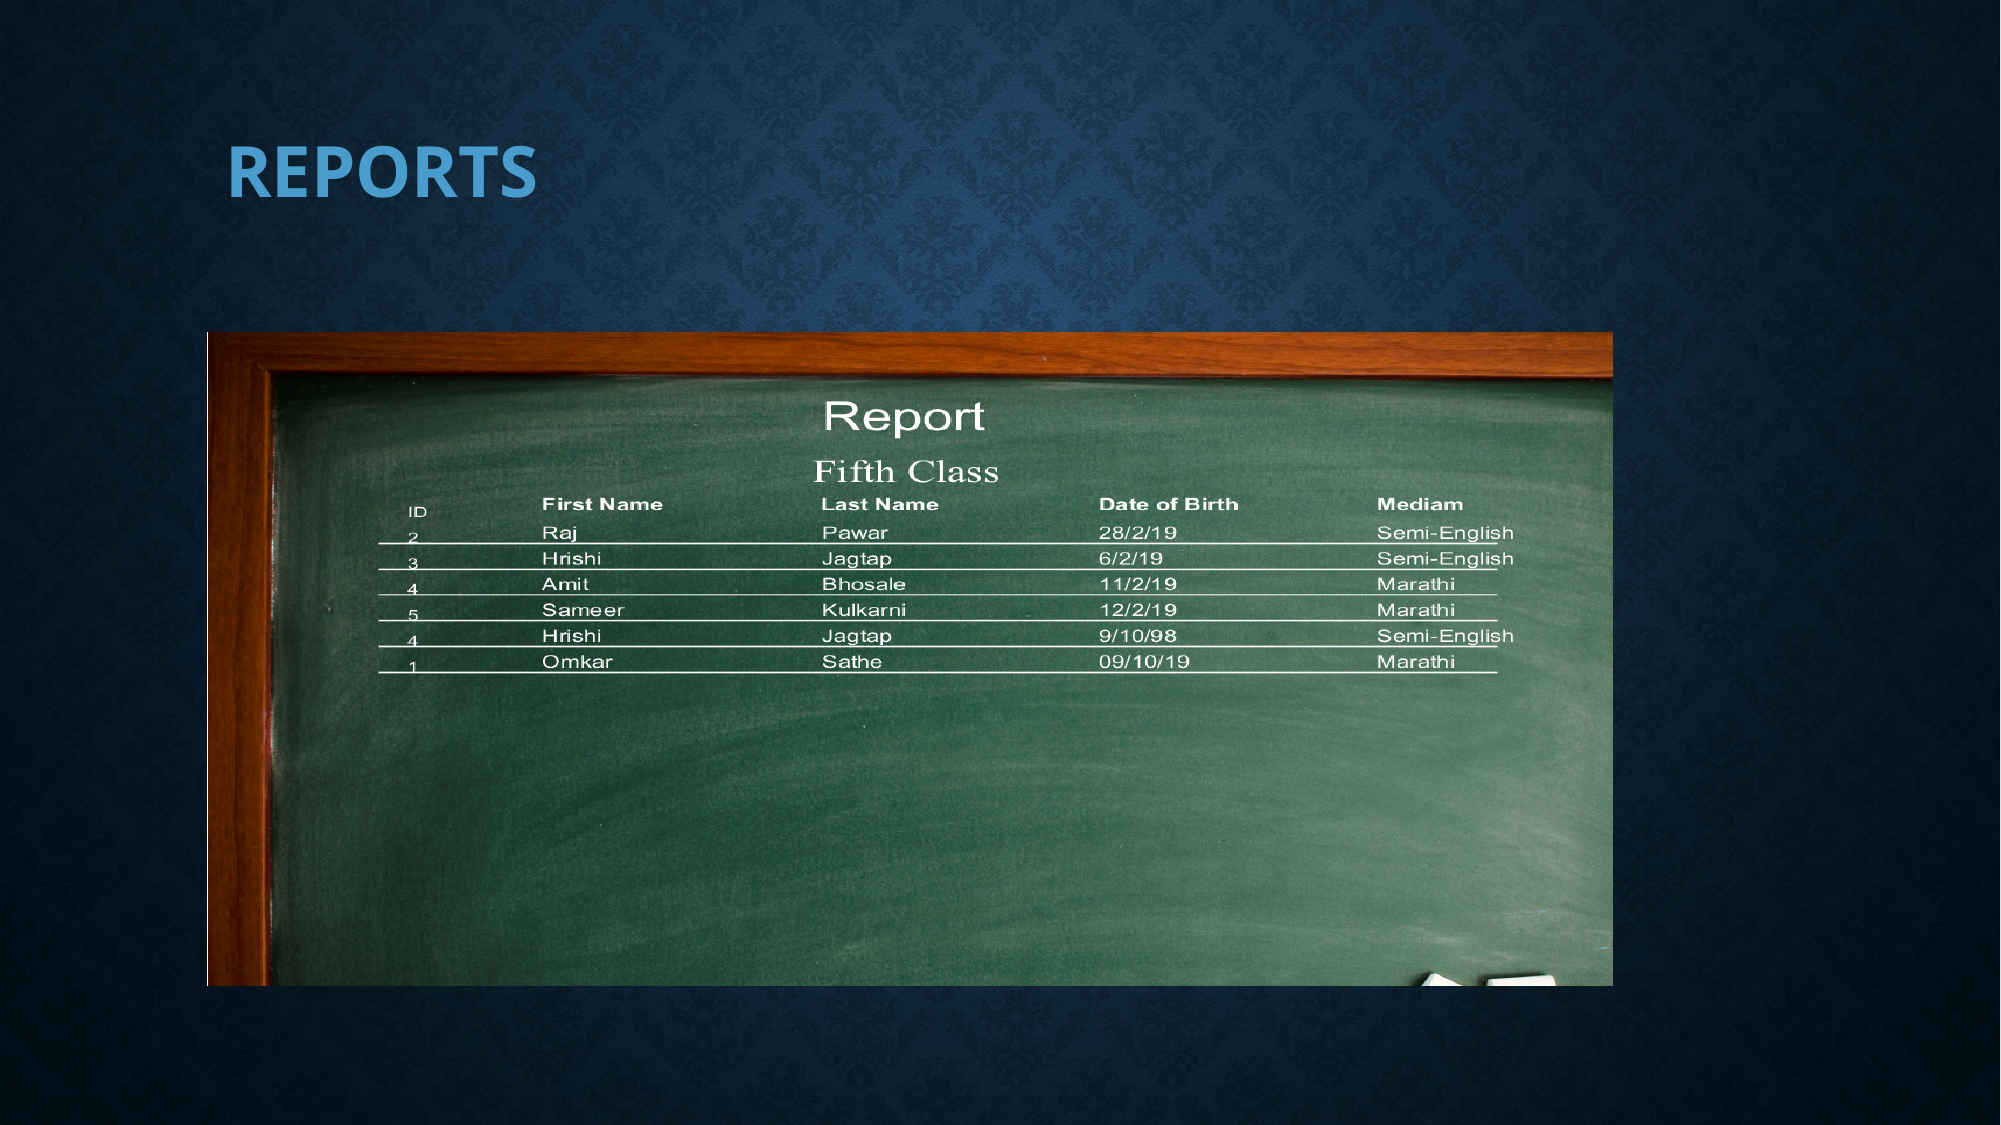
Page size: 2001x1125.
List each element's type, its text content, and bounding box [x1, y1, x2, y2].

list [207, 331, 1613, 986]
title Reports [149, 99, 614, 250]
